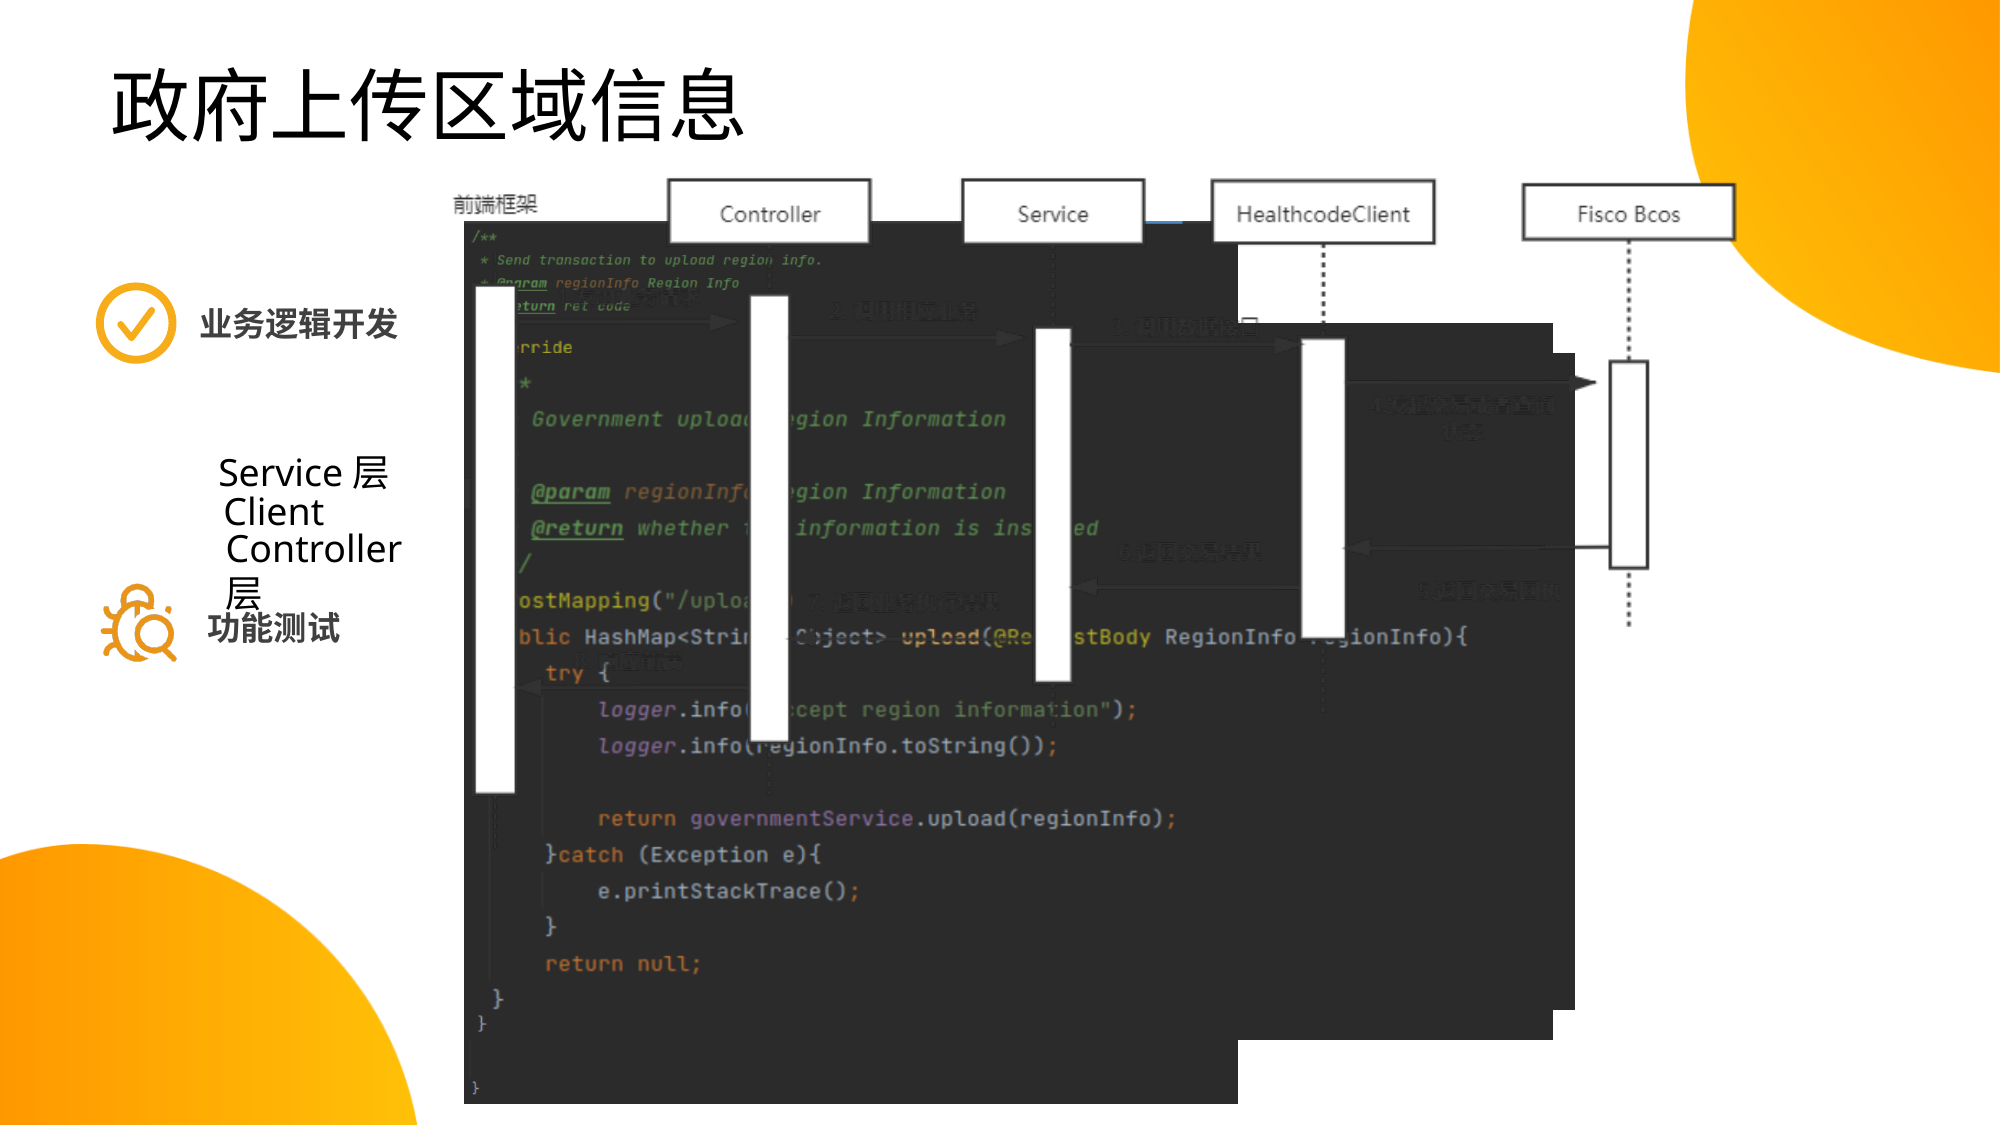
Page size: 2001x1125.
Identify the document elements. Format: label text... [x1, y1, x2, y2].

text_box Service层 [203, 441, 358, 502]
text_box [95, 282, 177, 364]
text_box 政府上传区域信息 [95, 59, 1685, 161]
text_box 业务逻辑开发 [184, 295, 358, 350]
picture [0, 0, 2000, 1125]
text_box Client [208, 502, 358, 541]
text_box 功能测试 [192, 599, 358, 655]
text_box Controller层 [210, 517, 358, 599]
picture [95, 578, 185, 667]
